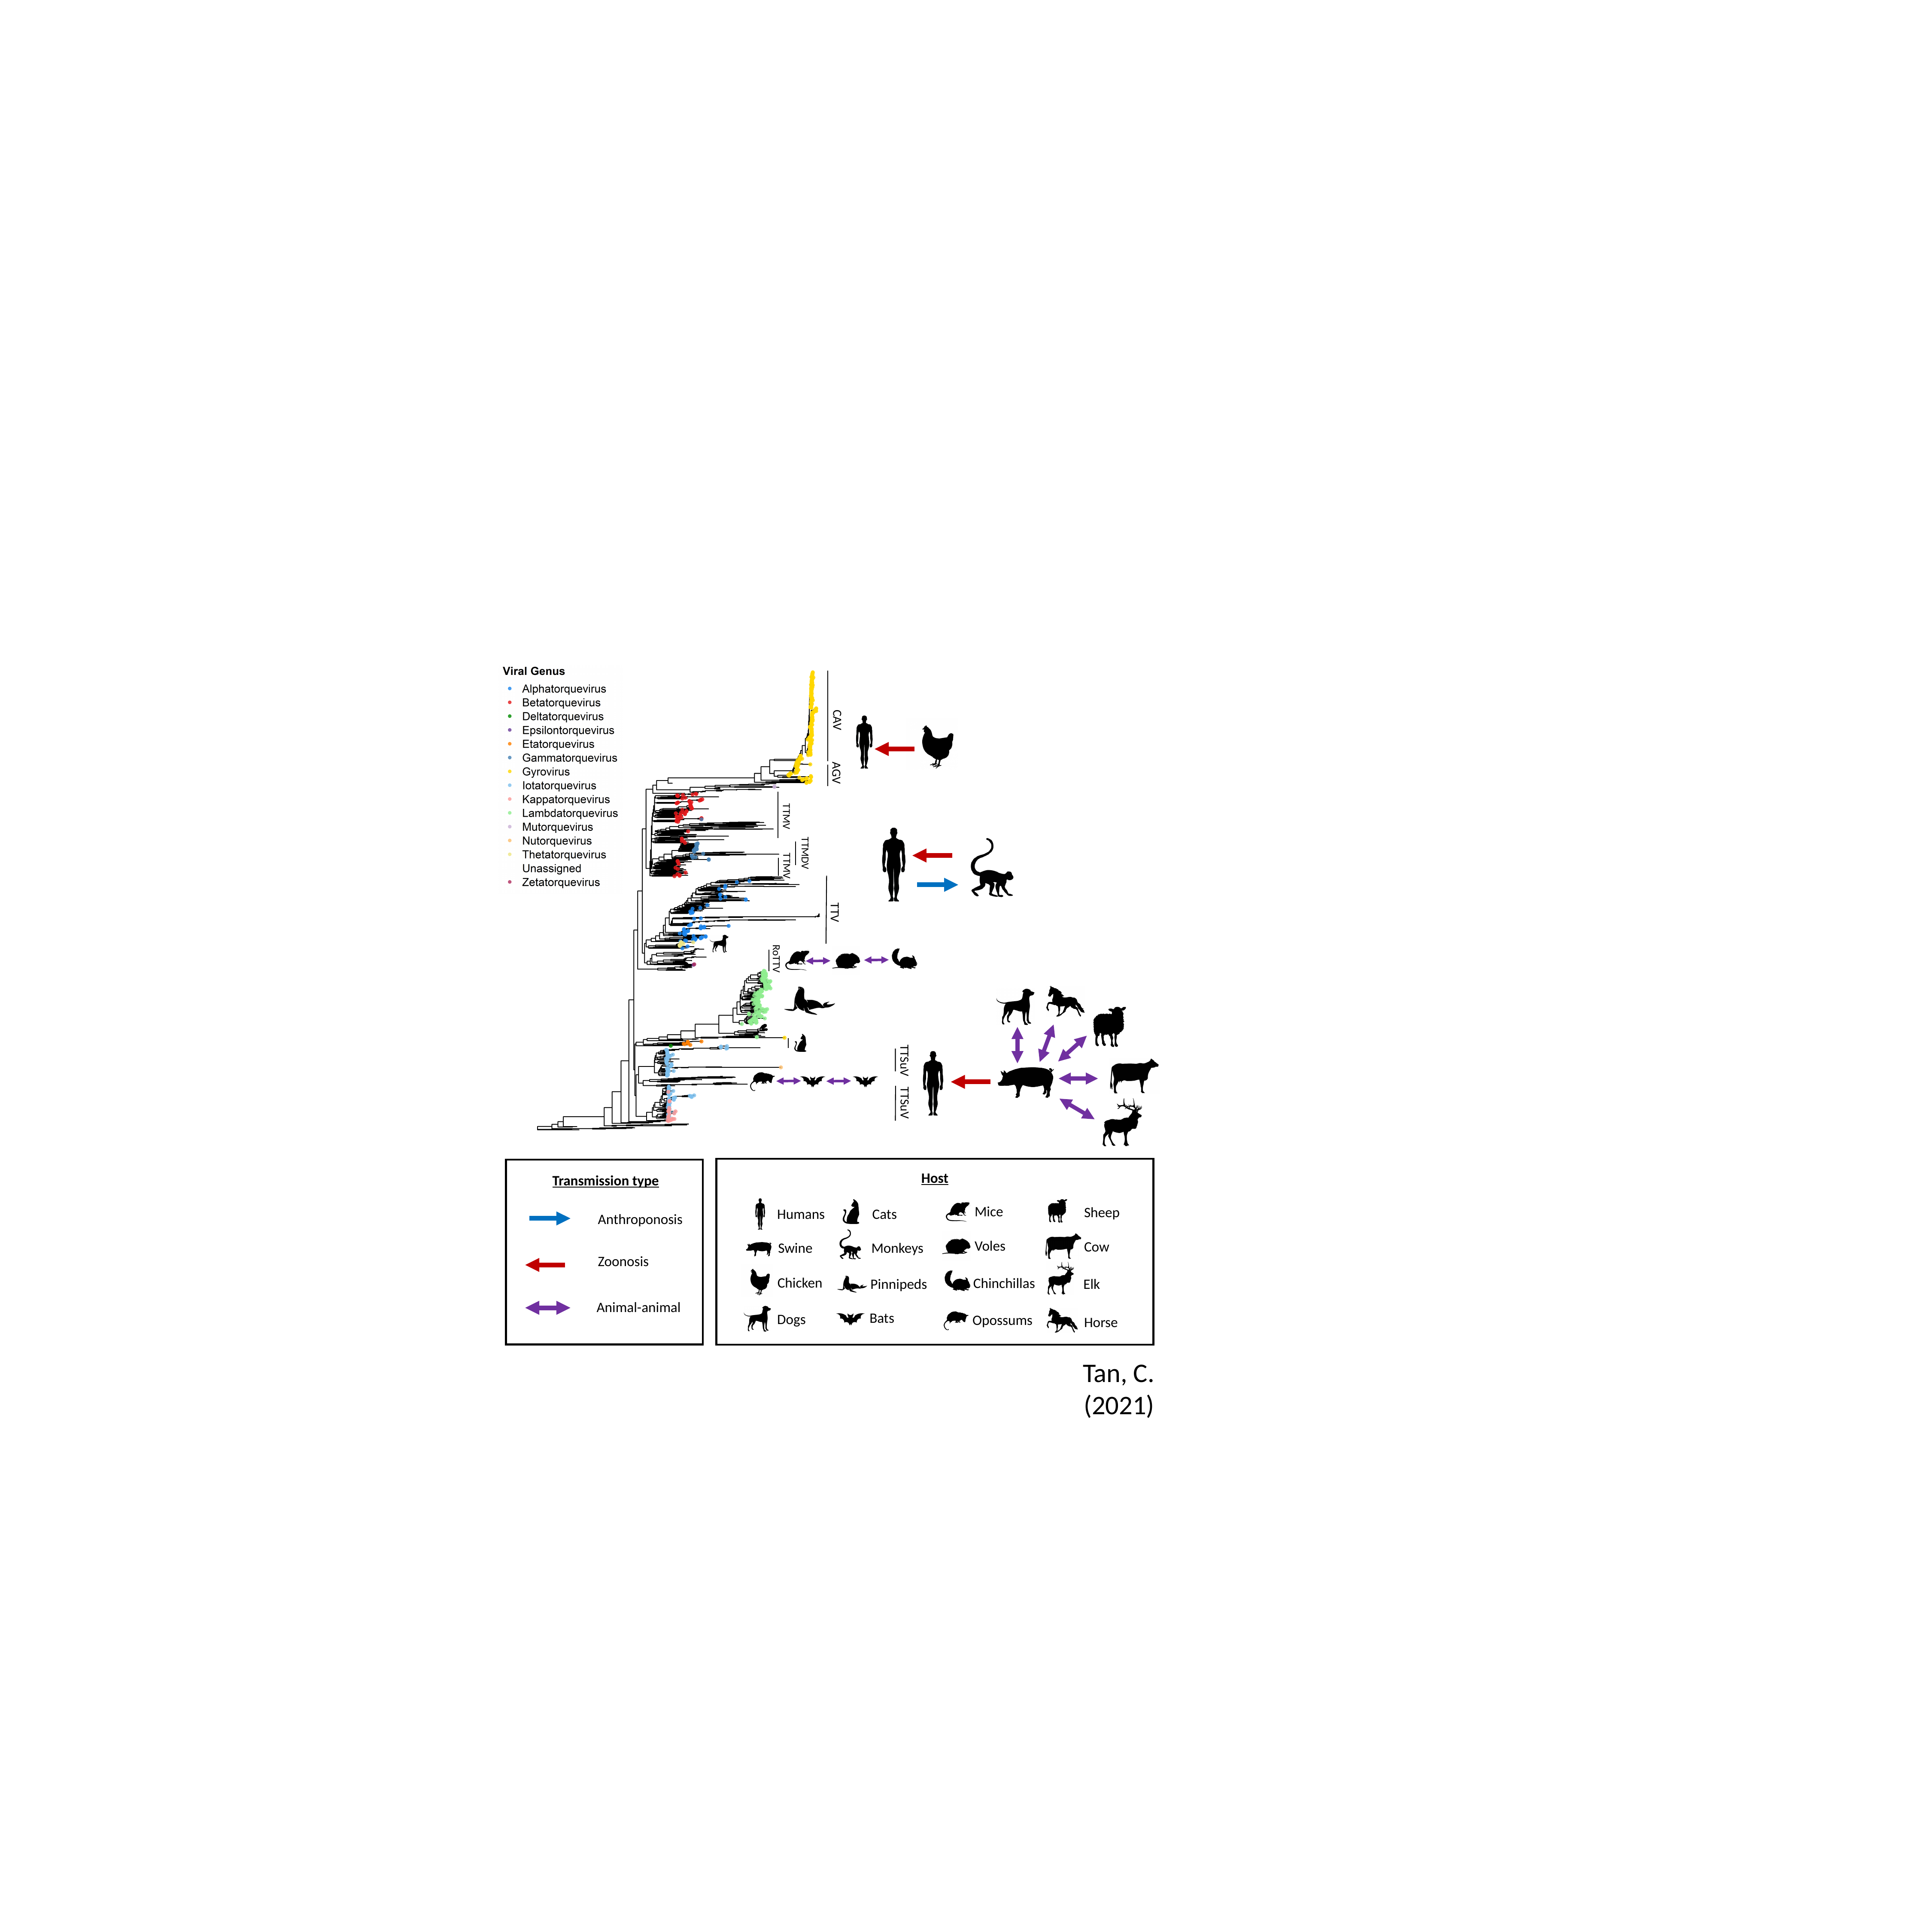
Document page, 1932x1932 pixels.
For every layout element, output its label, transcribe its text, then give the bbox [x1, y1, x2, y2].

picture [996, 988, 1035, 1025]
text_box [716, 1158, 1154, 1345]
picture [746, 1238, 773, 1260]
text_box Chinchillas [967, 1270, 1046, 1294]
picture [945, 1267, 971, 1294]
text_box Animal-animal [590, 1294, 702, 1318]
picture [899, 1049, 967, 1117]
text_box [1059, 1098, 1095, 1119]
picture [1046, 986, 1085, 1017]
text_box Sheep [1078, 1200, 1159, 1223]
text_box TTSuV [894, 1038, 916, 1083]
text_box AGV [838, 770, 848, 790]
picture [945, 1197, 972, 1223]
picture [1093, 1007, 1126, 1047]
picture [838, 1199, 863, 1224]
picture [906, 718, 958, 770]
picture [960, 835, 1025, 900]
text_box [506, 1159, 703, 1345]
picture [741, 1264, 773, 1297]
picture [744, 1197, 777, 1230]
text_box Opossums [966, 1307, 1048, 1331]
text_box Elk [1077, 1271, 1159, 1295]
picture [997, 1058, 1056, 1106]
text_box Voles [971, 1233, 1045, 1257]
picture [1047, 1308, 1078, 1333]
text_box Host [860, 1166, 1010, 1189]
text_box Chicken [773, 1270, 832, 1294]
picture [1109, 1058, 1160, 1094]
text_box Cow [1082, 1234, 1160, 1258]
text_box Pinnipeds [864, 1271, 946, 1295]
text_box Monkeys [867, 1236, 936, 1259]
text_box Zoonosis [591, 1249, 703, 1273]
picture [1101, 1097, 1142, 1147]
picture [944, 1308, 969, 1333]
text_box Bats [863, 1306, 945, 1329]
picture [942, 1231, 971, 1261]
text_box [492, 644, 1161, 1375]
picture [1046, 1261, 1074, 1295]
text_box Anthroponosis [591, 1206, 703, 1230]
picture [1048, 1199, 1067, 1223]
picture [852, 1074, 878, 1088]
text_box Transmission type [531, 1168, 681, 1192]
text_box TTV [838, 896, 847, 929]
text_box Humans [777, 1201, 866, 1225]
text_box Swine [772, 1236, 820, 1259]
picture [1045, 1233, 1082, 1260]
picture [892, 945, 918, 972]
text_box Cats [866, 1201, 914, 1225]
text_box Horse [1078, 1310, 1160, 1334]
picture [855, 826, 933, 903]
text_box TTSuV [895, 1080, 917, 1125]
picture [744, 1306, 771, 1332]
picture [835, 1311, 865, 1327]
text_box Tan, C. (2021) [1053, 1352, 1161, 1423]
text_box Mice [972, 1199, 1050, 1223]
text_box CAV [838, 703, 849, 714]
picture [498, 644, 892, 1160]
picture [836, 1273, 868, 1293]
text_box Dogs [771, 1307, 832, 1331]
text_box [1058, 1036, 1087, 1062]
picture [834, 1228, 867, 1261]
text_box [1039, 1024, 1054, 1062]
